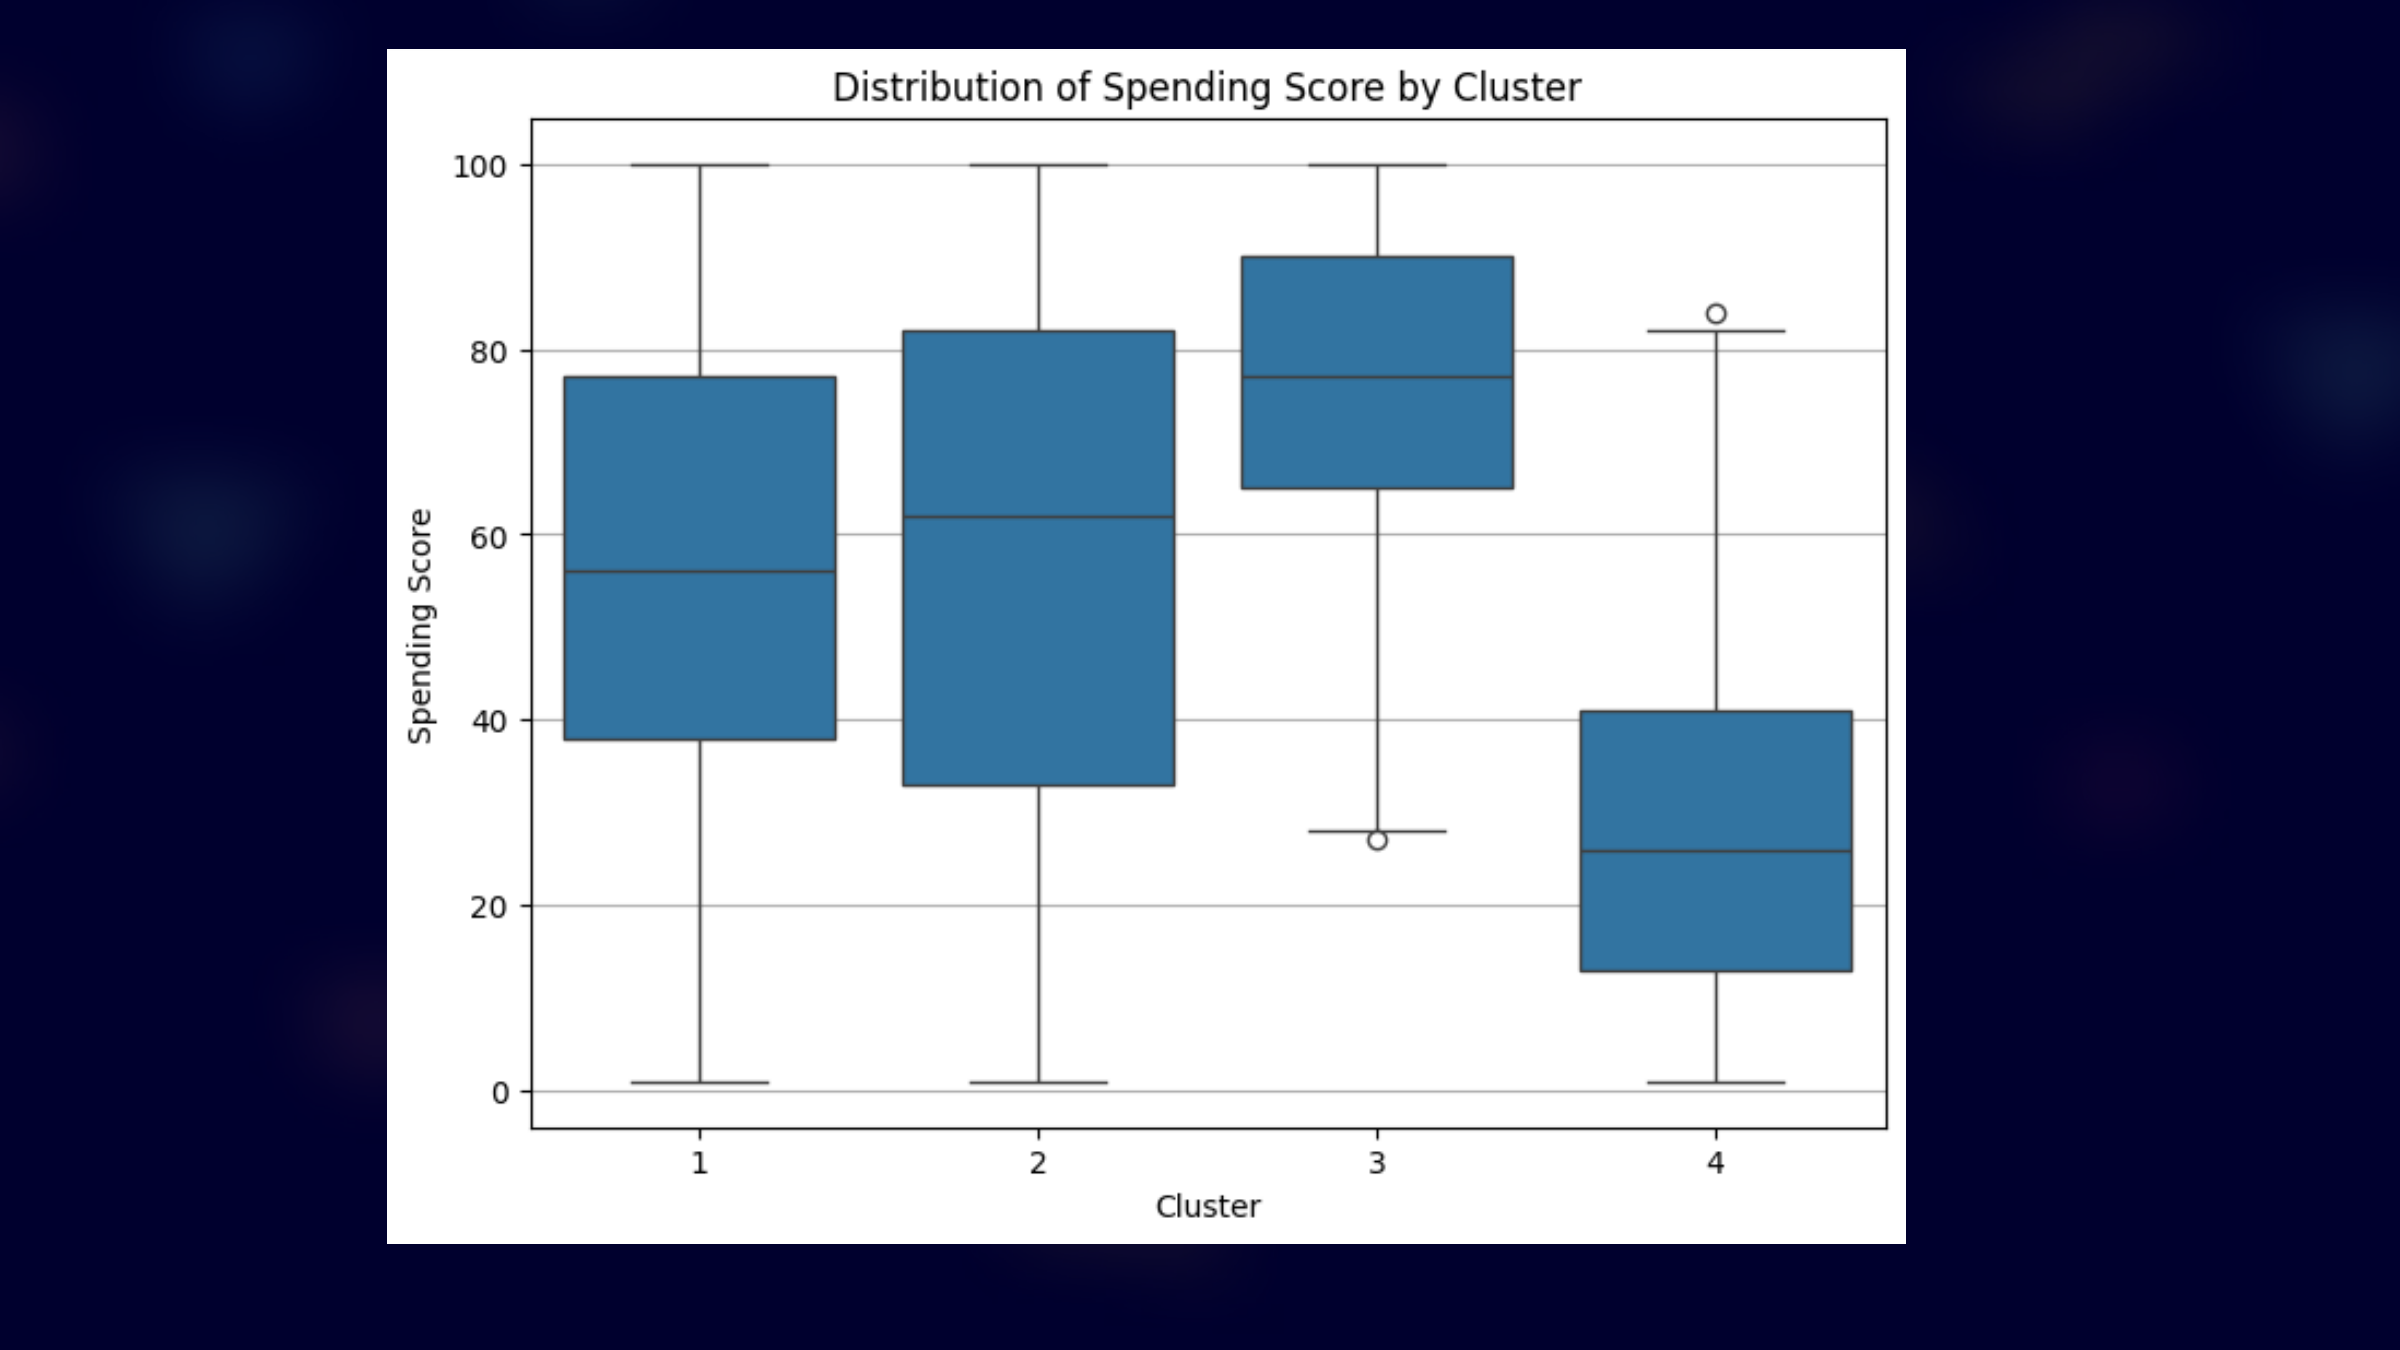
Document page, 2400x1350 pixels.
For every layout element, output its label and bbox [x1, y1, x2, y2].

picture [387, 49, 1906, 1244]
